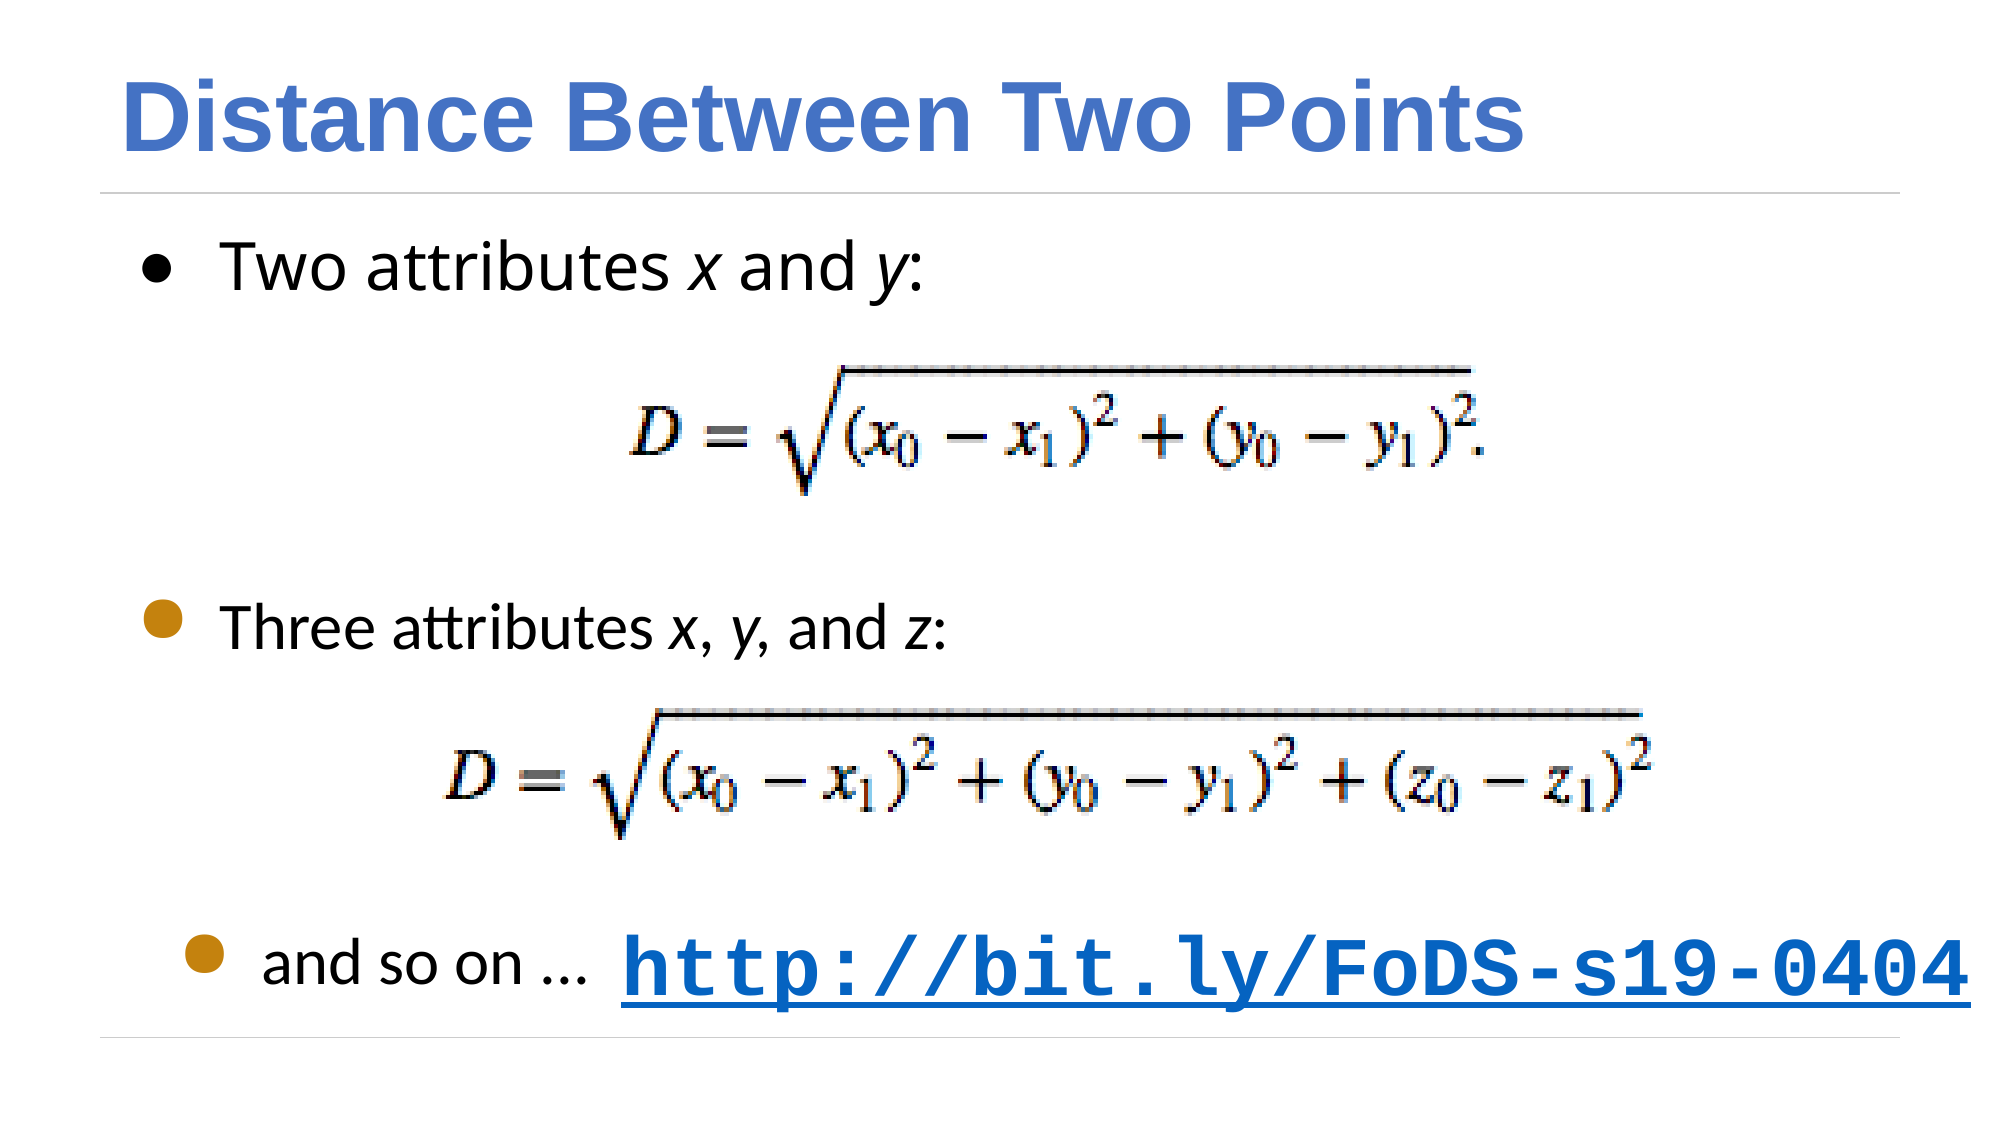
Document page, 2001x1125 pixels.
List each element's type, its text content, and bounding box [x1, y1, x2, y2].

picture [577, 329, 1533, 545]
text_box and so on ... [141, 897, 1567, 1028]
text_box Three attributes x, y, and z: [99, 562, 1795, 711]
list Two attributes x and y: [99, 212, 1900, 380]
picture [401, 680, 1709, 874]
title Distance Between Two Points [99, 45, 1567, 193]
text_box http://bit.ly/FoDS-s19-0404 [606, 904, 2000, 1020]
